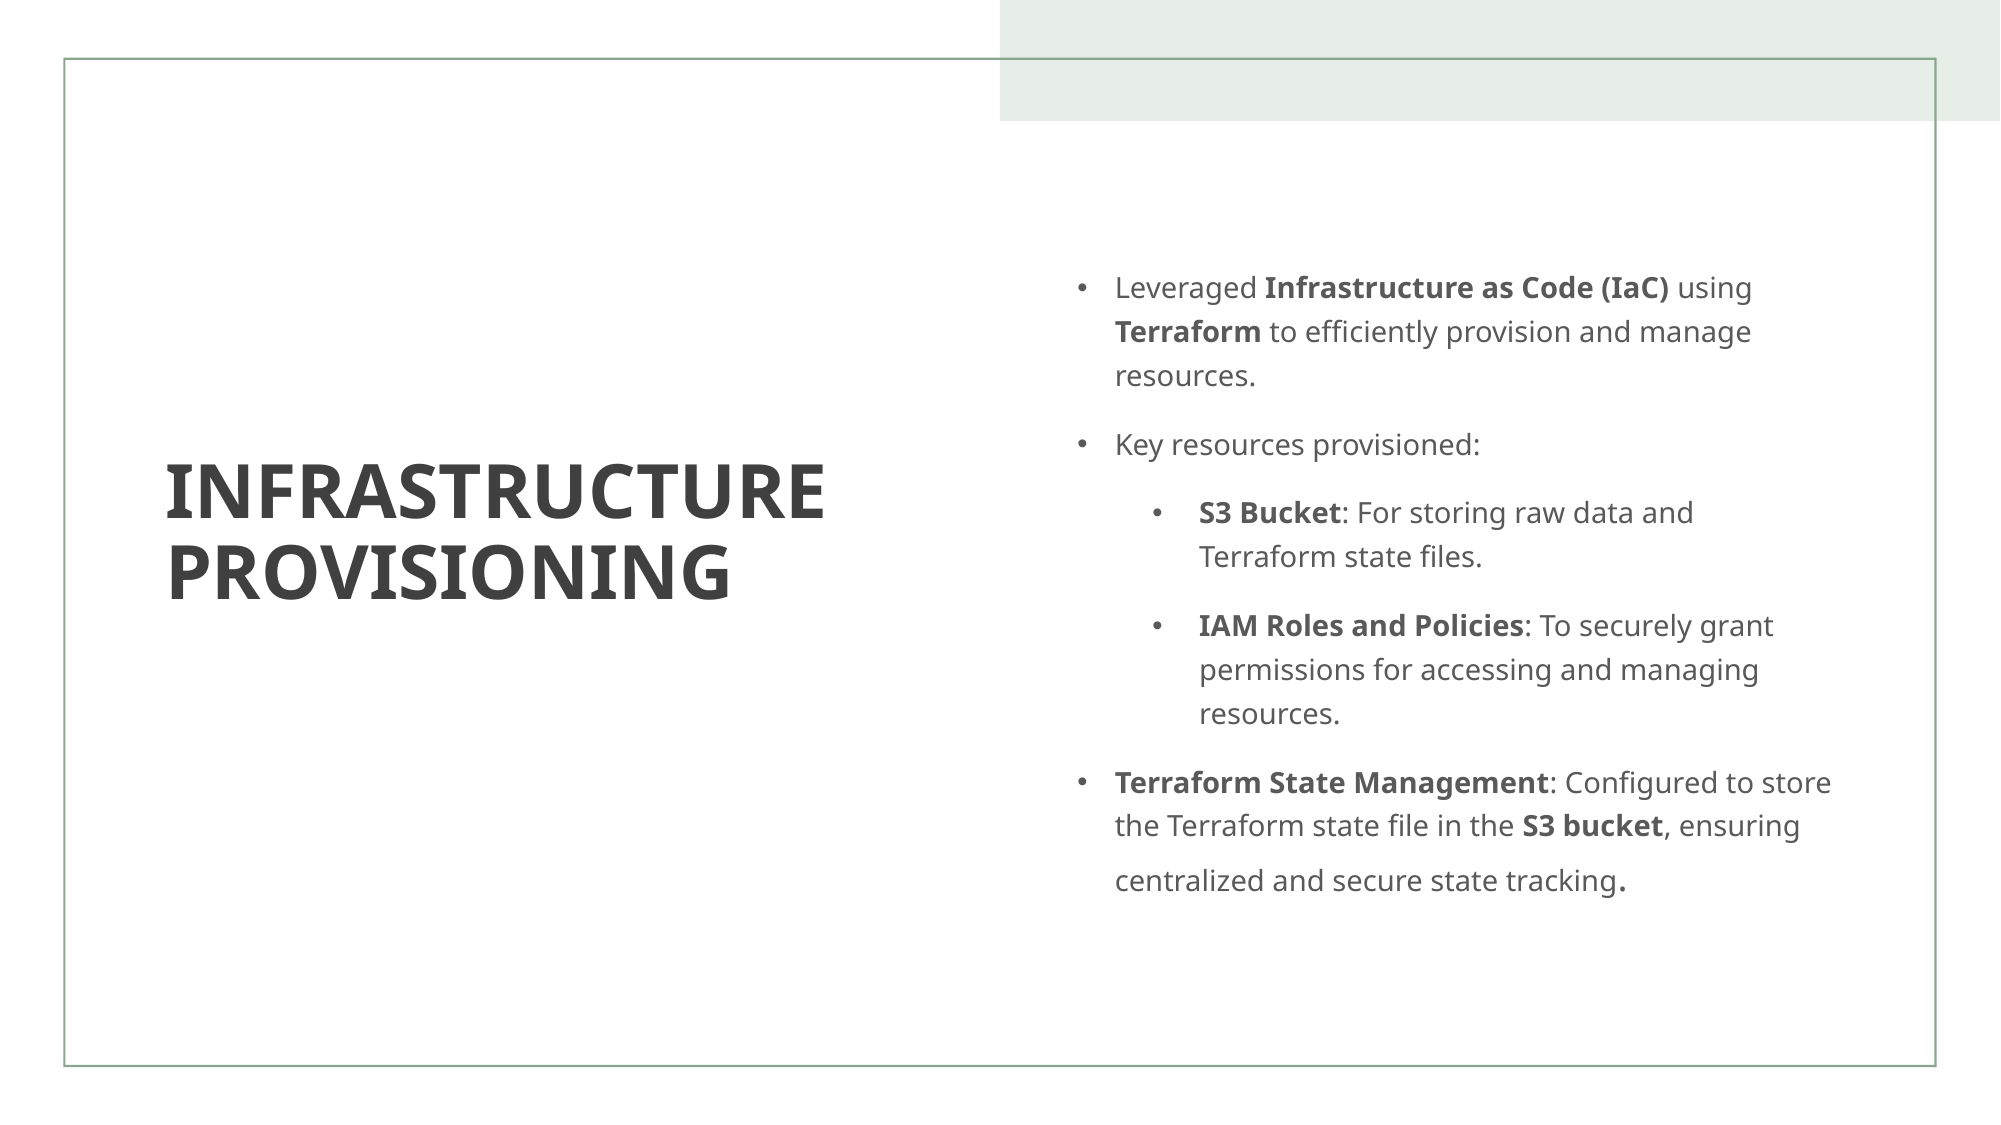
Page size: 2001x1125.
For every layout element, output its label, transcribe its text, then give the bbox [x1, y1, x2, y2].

list Leveraged Infrastructure as Code (IaC) using Terraform to efficiently provision and manage resources. Key resources provisioned: S3 Bucket: For storing raw data and Terraform state files. IAM Roles and Policies: To securely grant permissions for accessing and managing resources. Terraform State Management: Configured to store the Terraform state file in the S3 bucket, ensuring centralized and secure state tracking. [1062, 167, 1851, 993]
title INFRASTRUCTURE PROVISIONING [150, 167, 850, 993]
